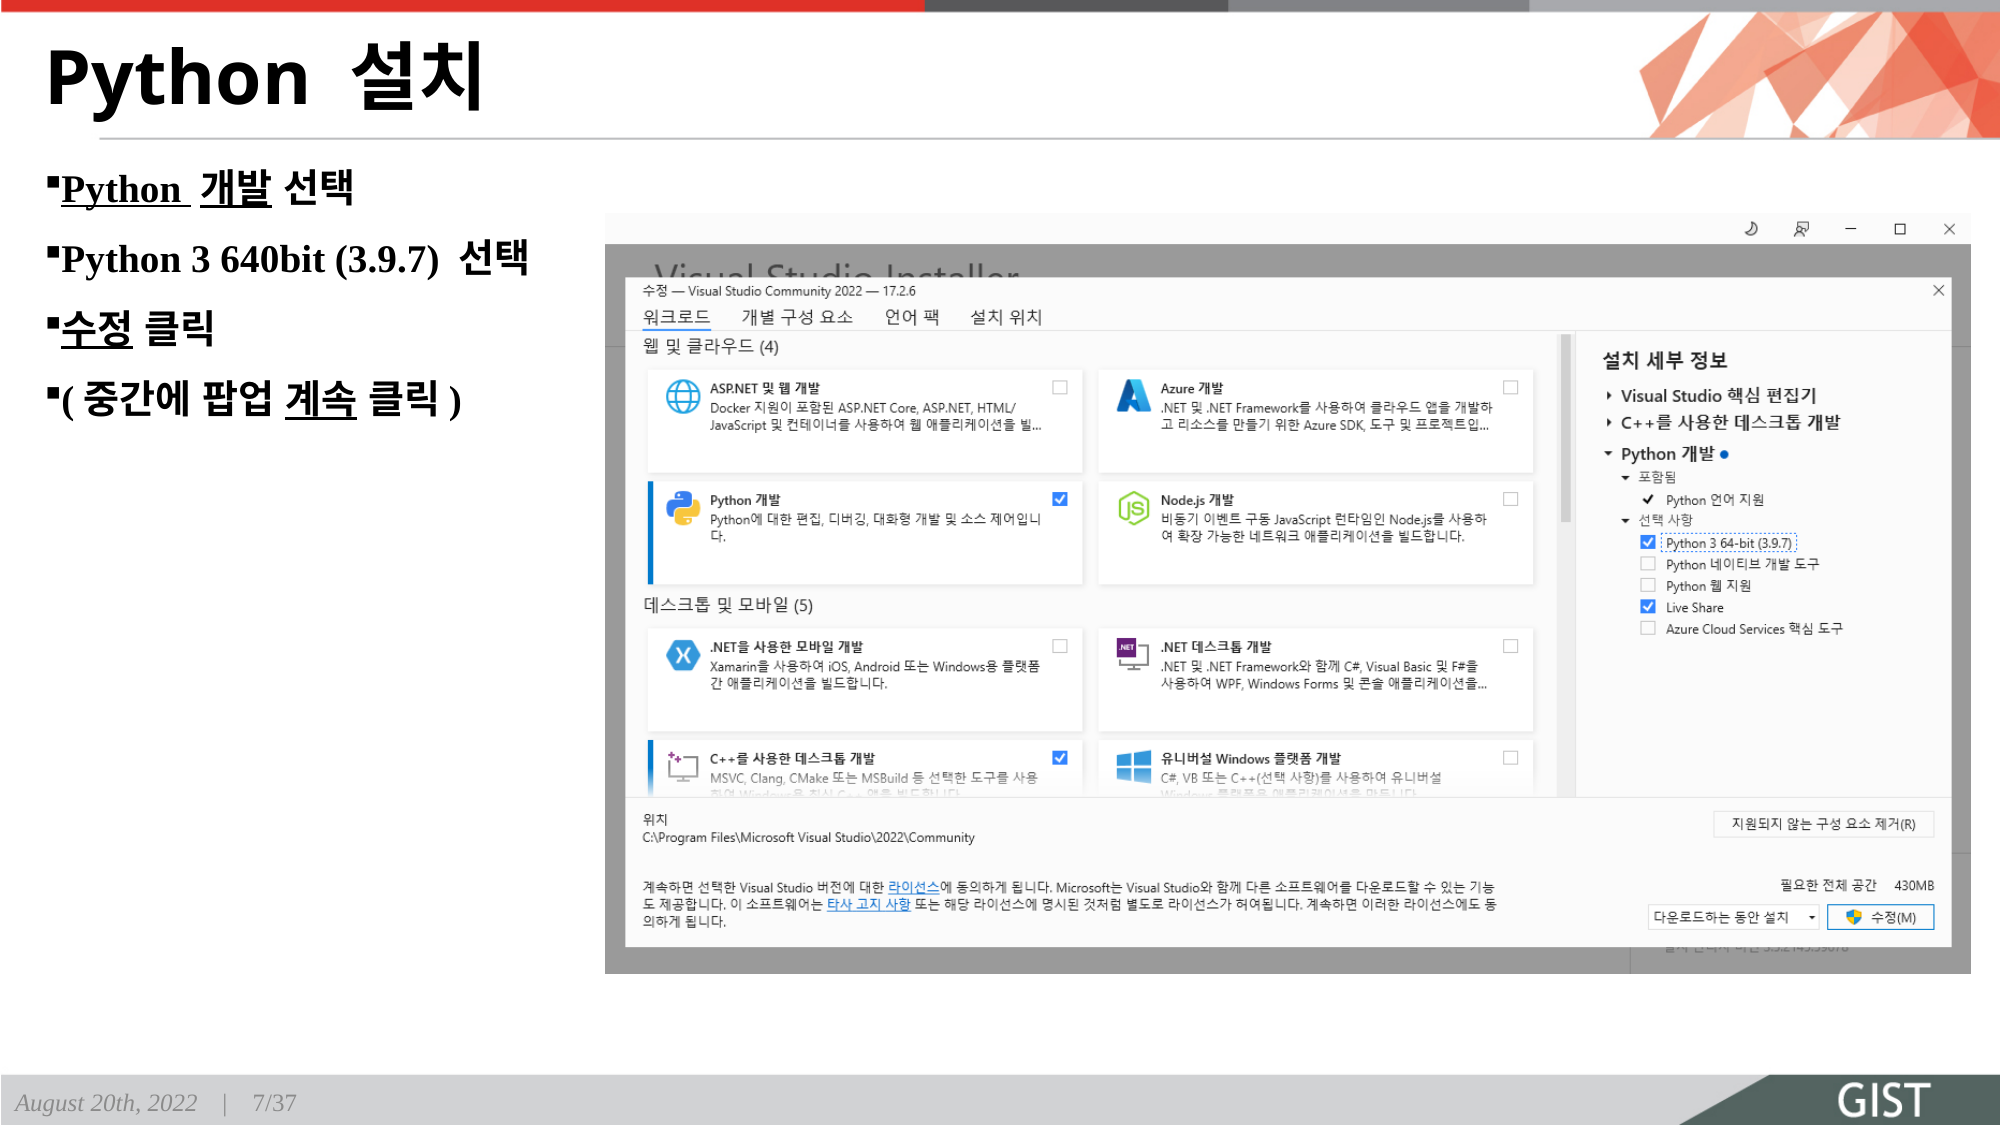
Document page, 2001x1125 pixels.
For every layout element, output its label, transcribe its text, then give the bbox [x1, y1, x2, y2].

picture [0, 0, 2000, 1125]
title Python 설치 [29, 21, 1971, 139]
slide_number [0, 1076, 450, 1125]
list Python 개발 선택 Python 3 640bit (3.9.7) 선택 수정 클릭 (중간에 팝업 계속 클릭) [29, 155, 2000, 799]
